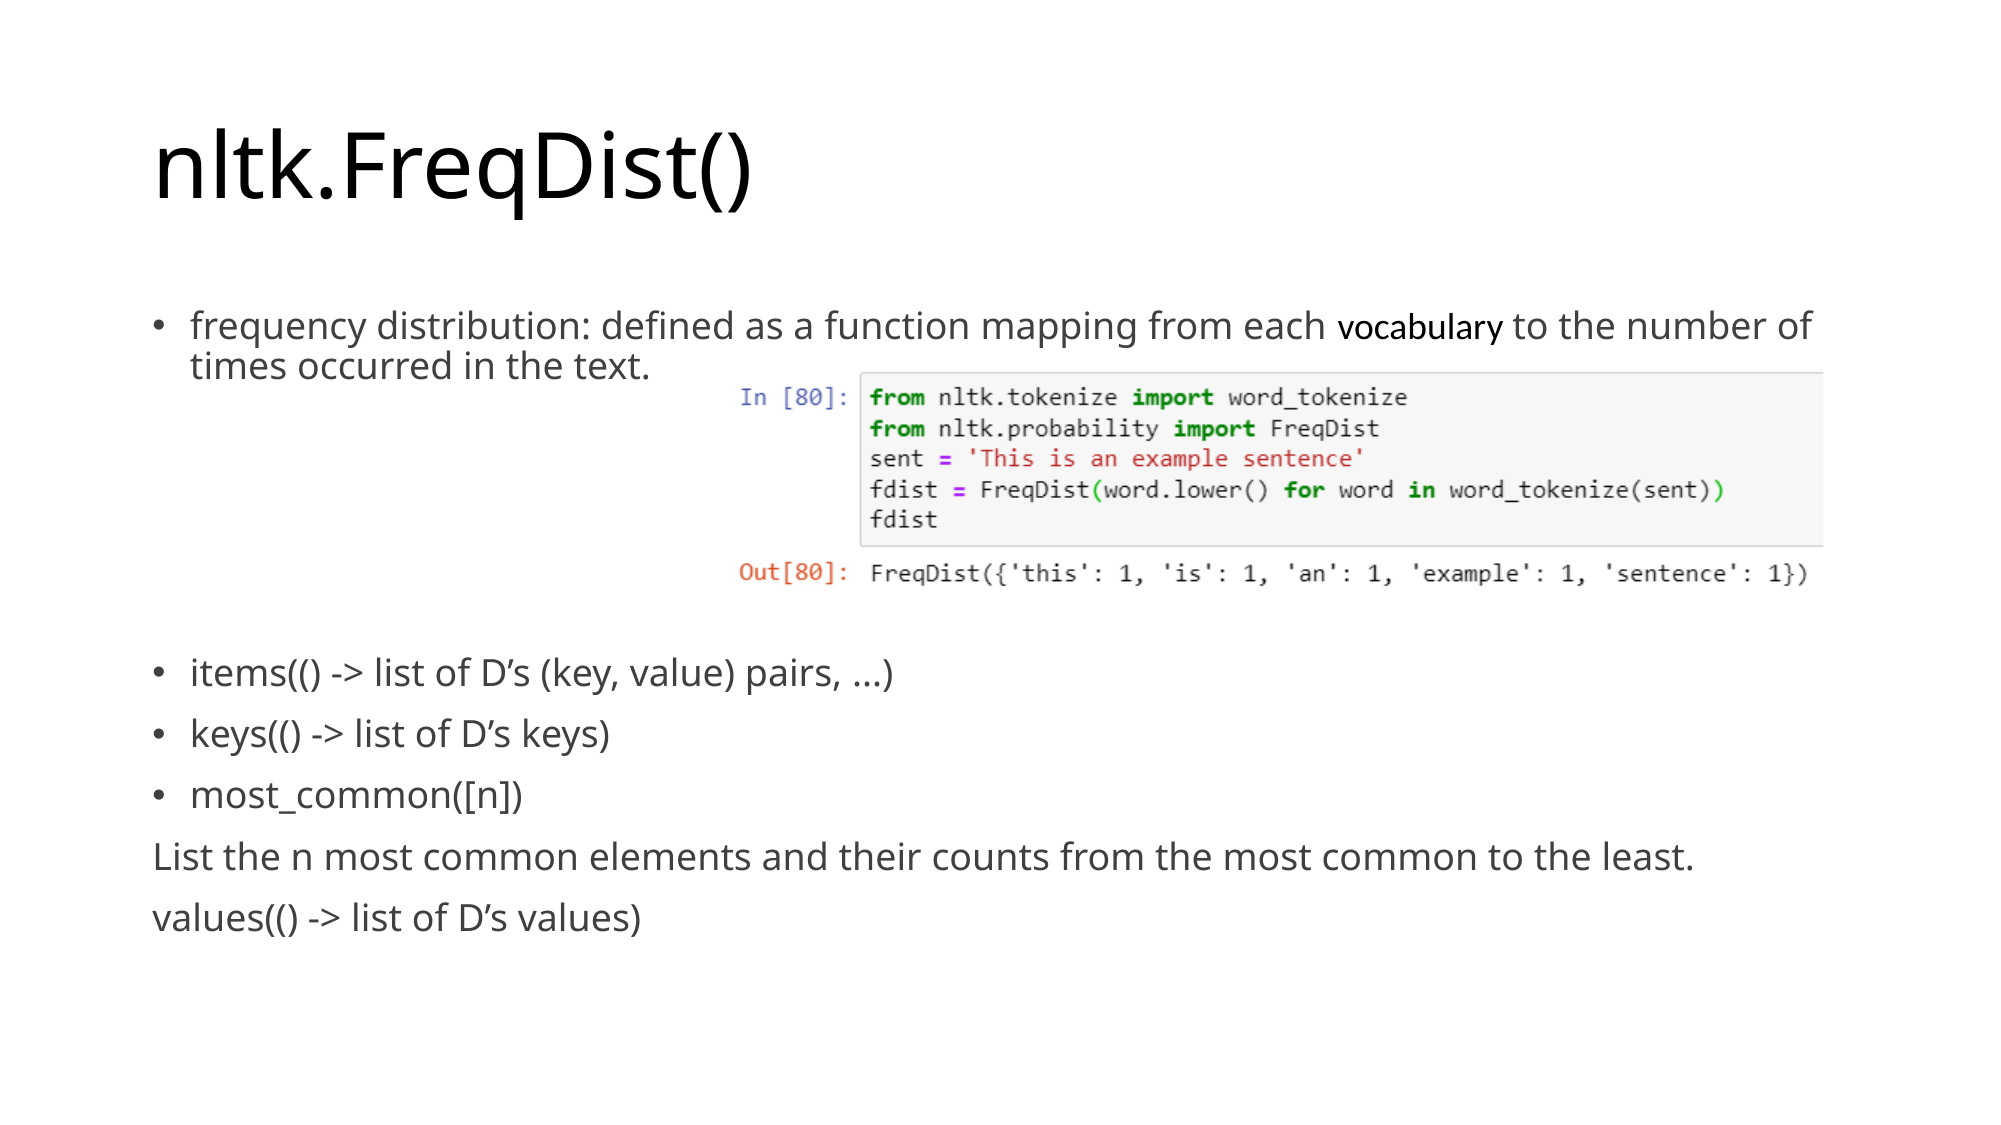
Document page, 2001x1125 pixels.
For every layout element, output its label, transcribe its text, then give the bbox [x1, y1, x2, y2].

title nltk.FreqDist() [137, 59, 1863, 278]
list frequency distribution: defined as a function mapping from each vocabulary to the number of times occurred in the text. items(() -> list of D’s (key, value) pairs, ...) keys(() -> list of D’s keys) most_common([n]) List the n most common elements and their counts from the most common to the least. values(() -> list of D’s values) [137, 299, 1863, 1014]
picture [713, 368, 1824, 609]
